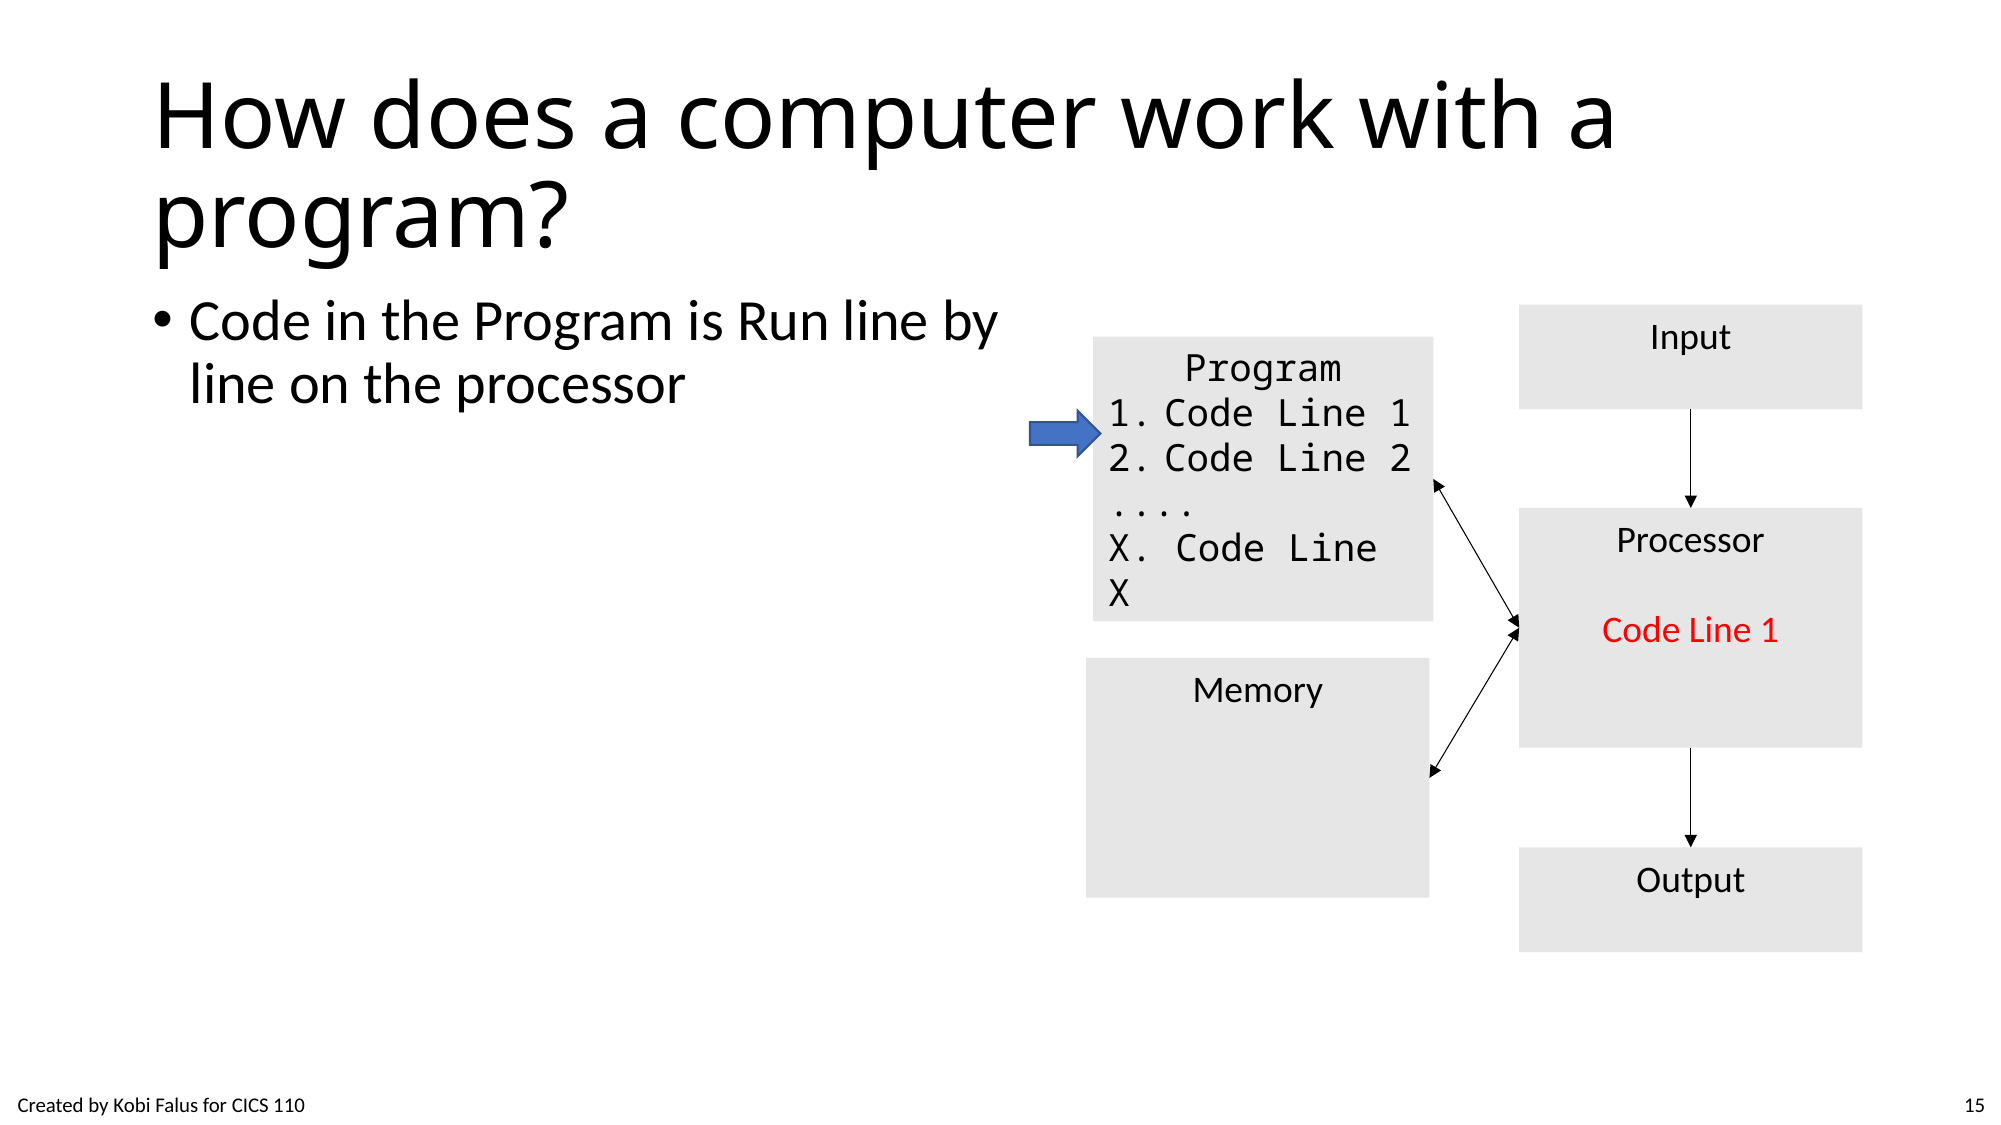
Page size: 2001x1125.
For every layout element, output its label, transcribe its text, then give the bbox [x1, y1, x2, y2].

list Code in the Program is Run line by line on the processor [137, 282, 1045, 997]
text_box Output [1519, 847, 1863, 953]
text_box Processor Code Line 1 [1520, 507, 1863, 748]
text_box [1429, 629, 1520, 780]
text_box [1433, 478, 1520, 629]
title How does a computer work with a program? [137, 59, 1863, 278]
text_box [1028, 408, 1102, 459]
text_box Program Code Line 1 Code Line 2 .... X. Code Line X [1093, 336, 1434, 622]
text_box Memory [1086, 657, 1430, 898]
text_box Input [1519, 304, 1863, 410]
